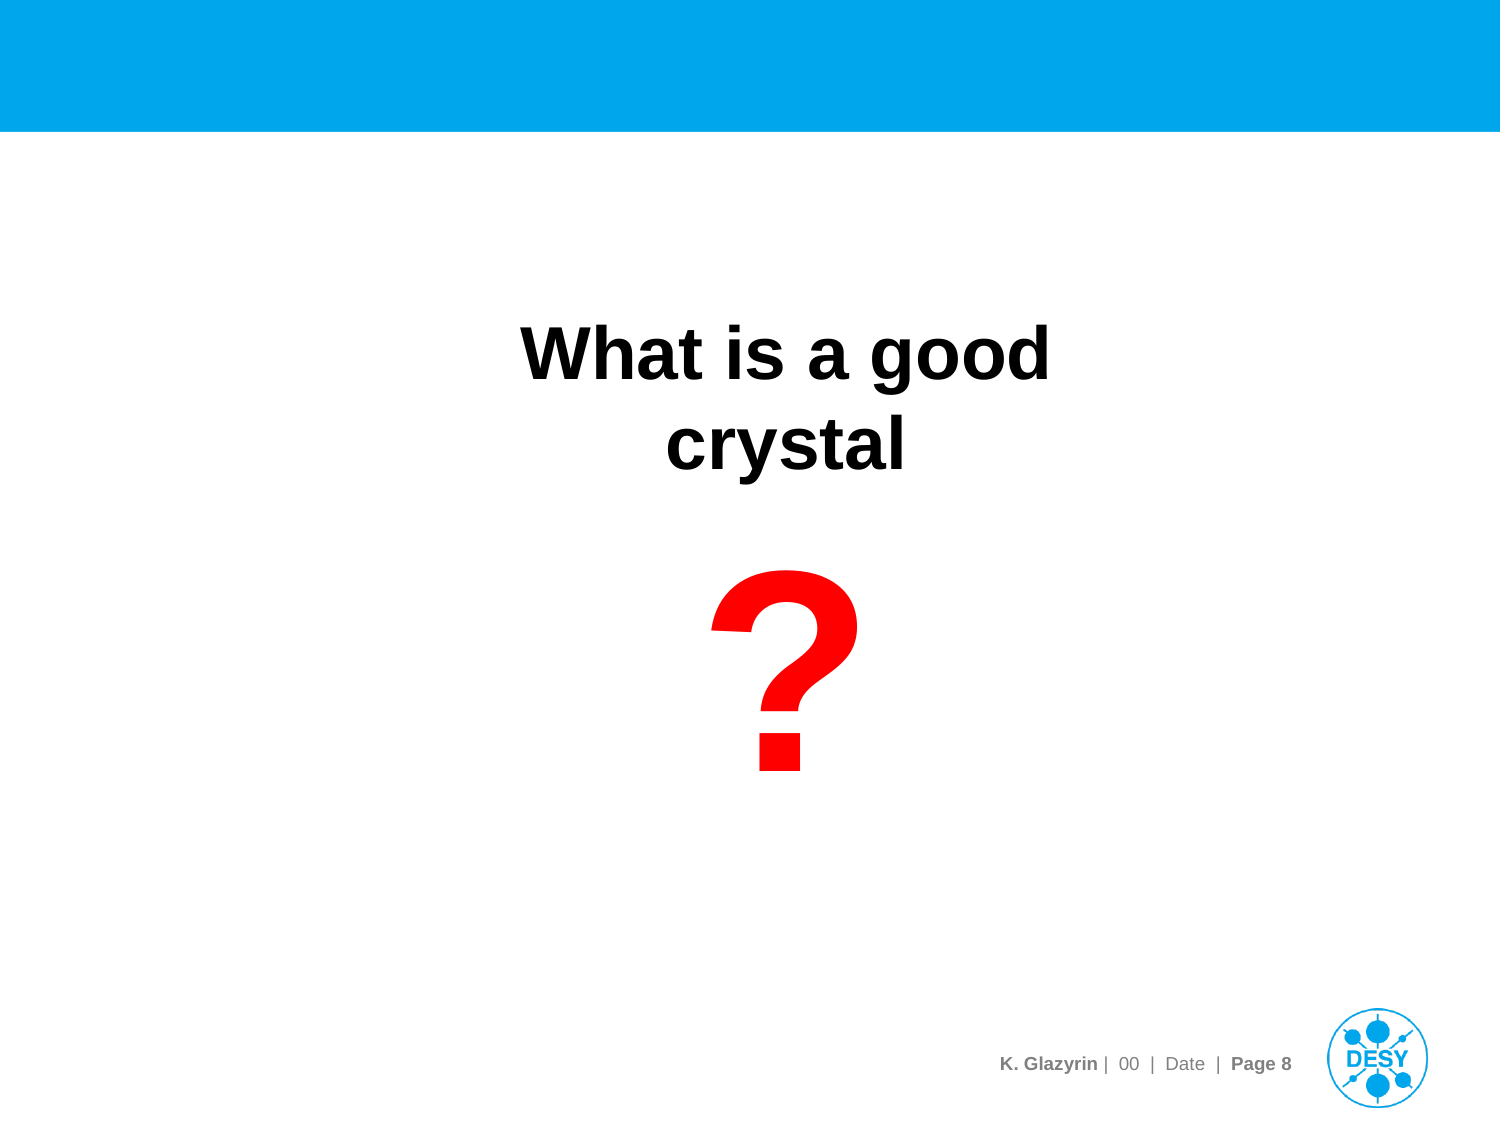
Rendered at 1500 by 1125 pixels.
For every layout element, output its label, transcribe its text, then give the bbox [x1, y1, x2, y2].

picture [1330, 1011, 1426, 1106]
picture [1391, 1071, 1428, 1108]
text_box What is a good crystal ? [386, 296, 1187, 837]
picture [1387, 1008, 1428, 1046]
picture [1327, 1008, 1368, 1049]
picture [1327, 1068, 1365, 1108]
